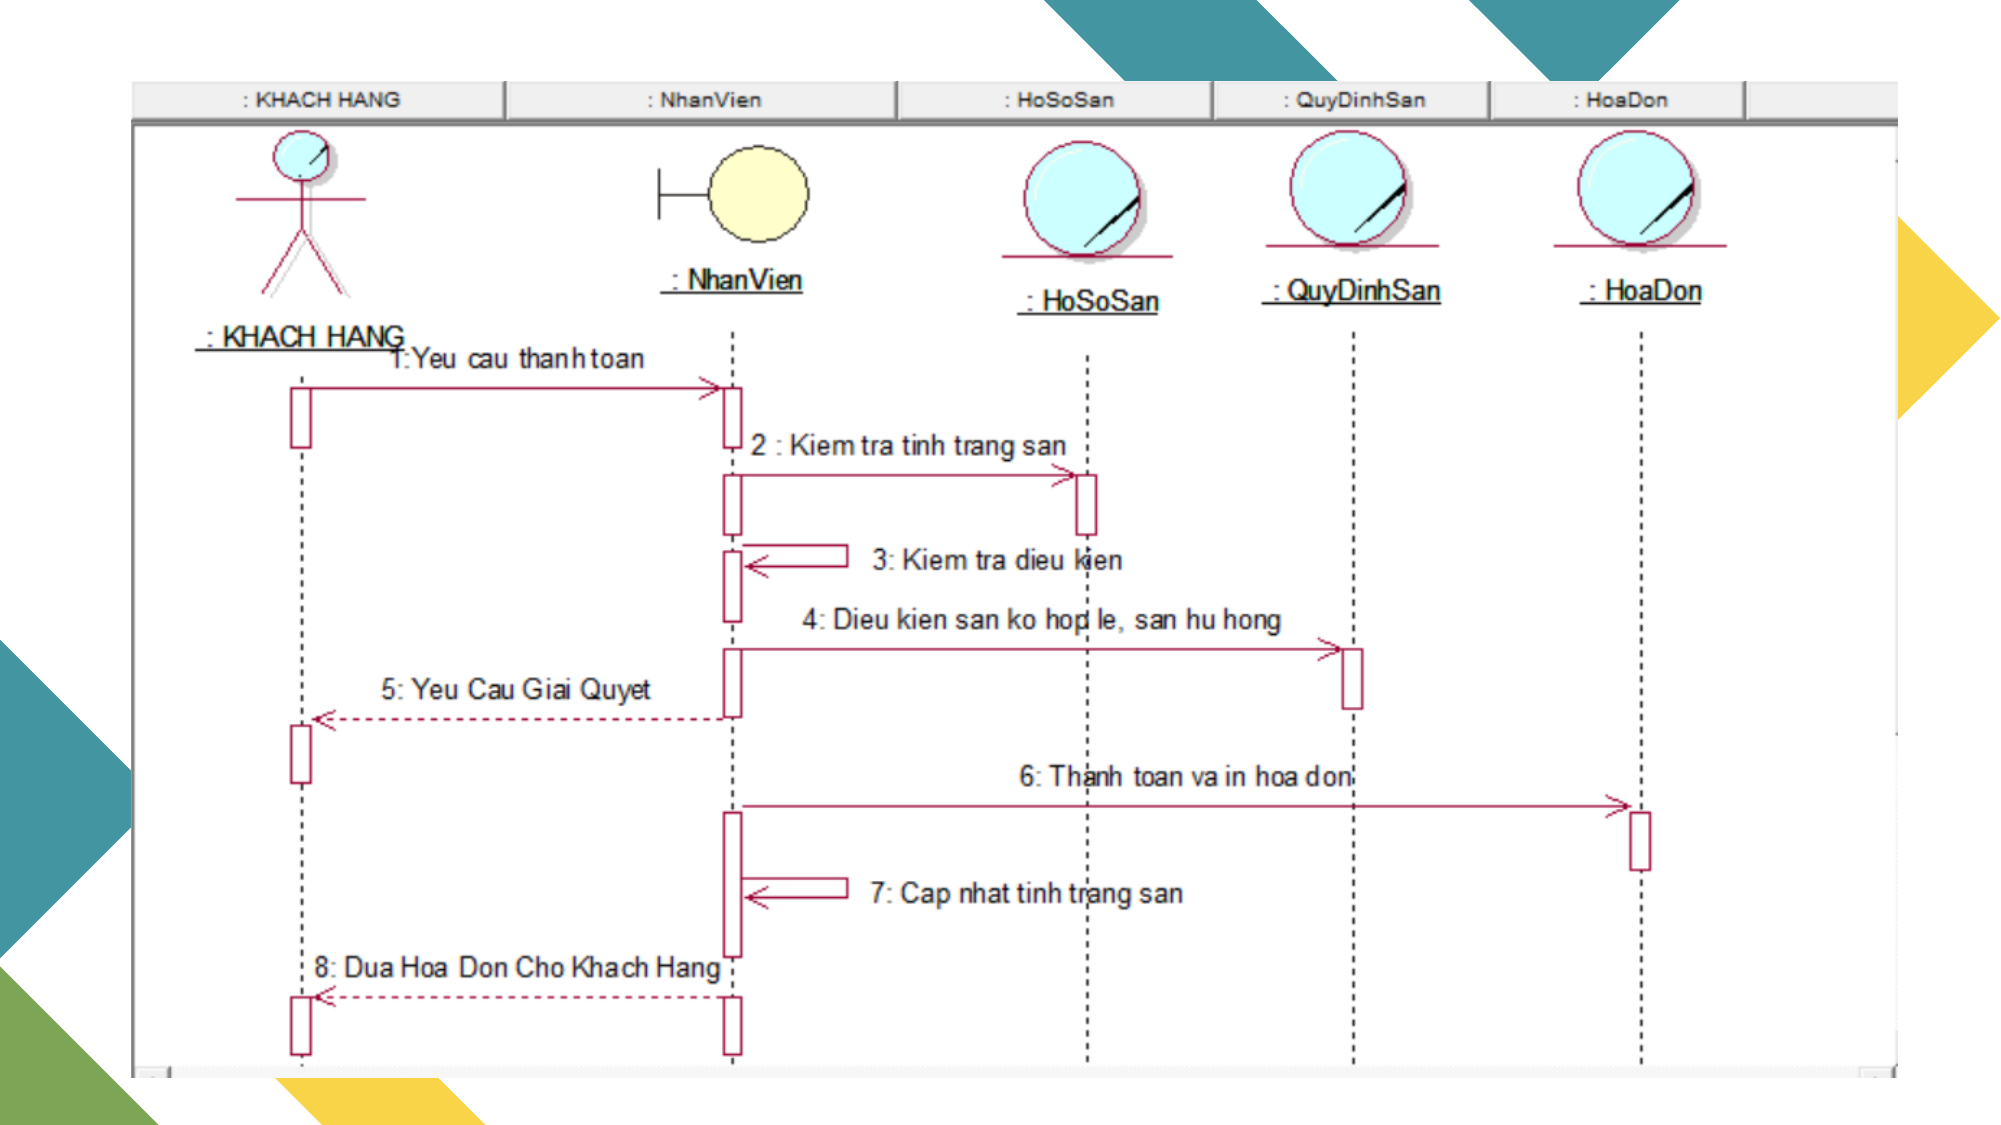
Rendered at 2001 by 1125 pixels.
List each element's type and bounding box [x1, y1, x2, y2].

picture [131, 81, 1898, 1078]
